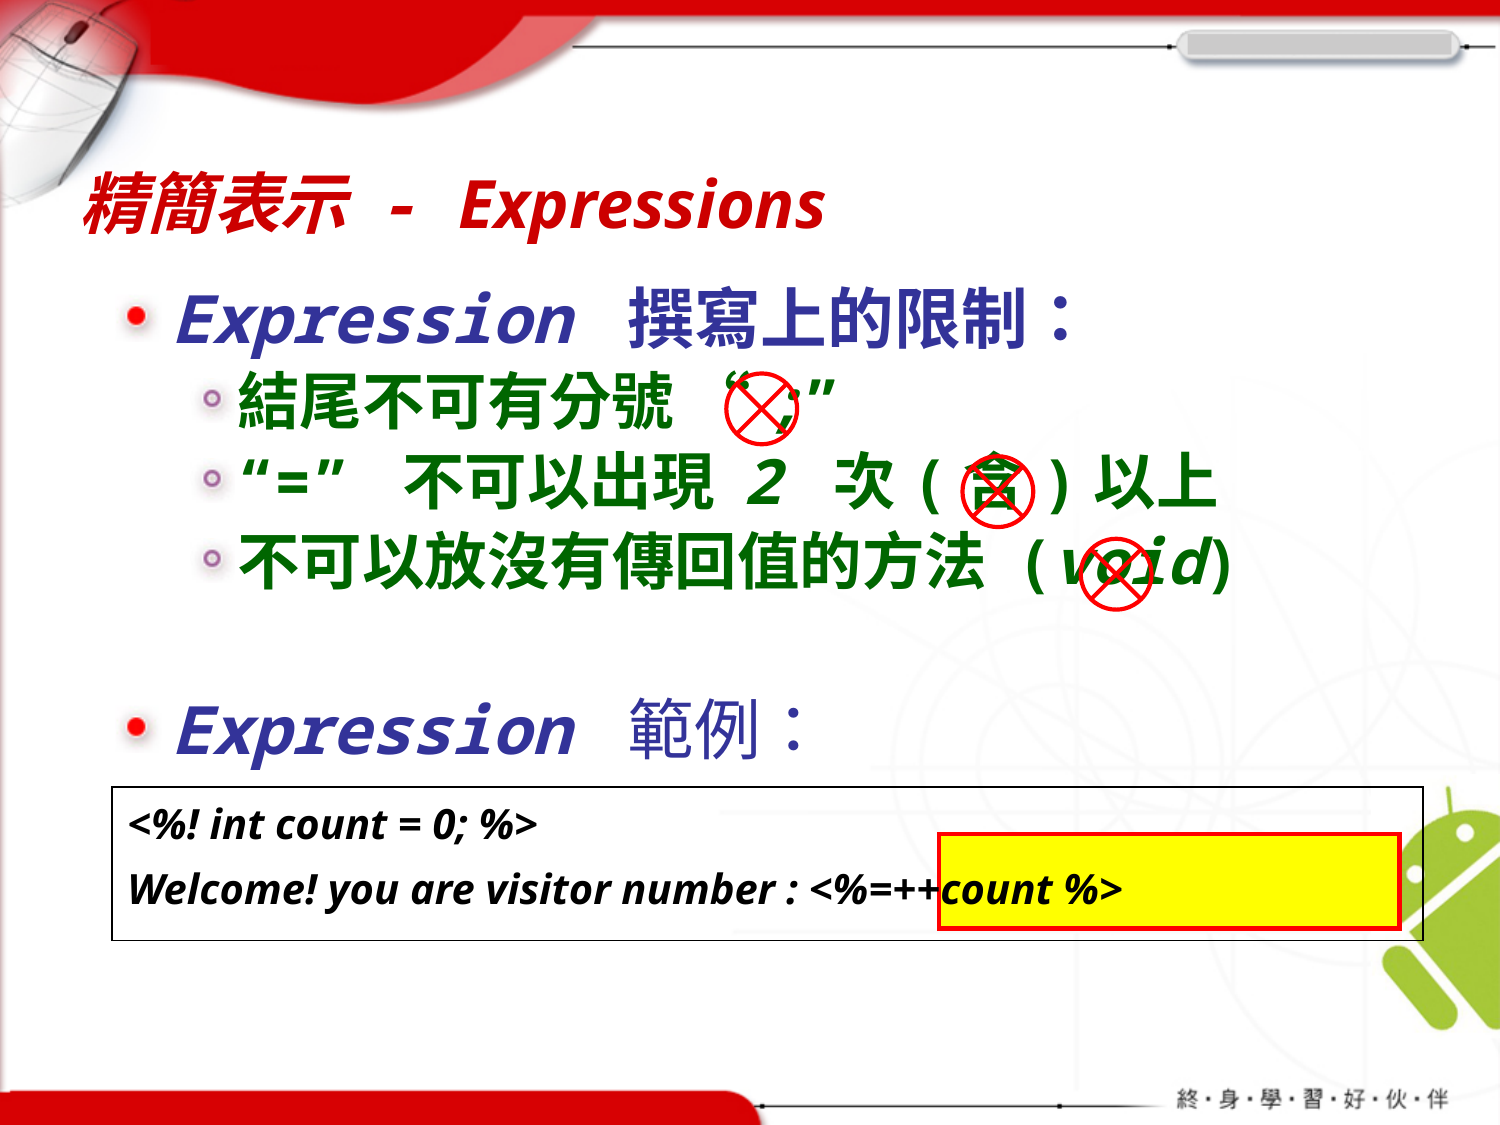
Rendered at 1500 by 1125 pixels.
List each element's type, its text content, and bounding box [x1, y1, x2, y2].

text_box [726, 373, 798, 445]
text_box [1080, 538, 1152, 610]
table_header <%! int count = 0; %> Welcome! you are visitor number : <%=++count %> [113, 788, 1422, 940]
picture [0, 0, 1500, 1125]
title 精簡表示 - Expressions [64, 136, 1416, 268]
list Expression 撰寫上的限制： 結尾不可有分號 “;” “=” 不可以出現 2 次(含)以上 不可以放沒有傳回值的方法 (void) Expression 範例： [100, 278, 1376, 775]
text_box [962, 456, 1034, 528]
